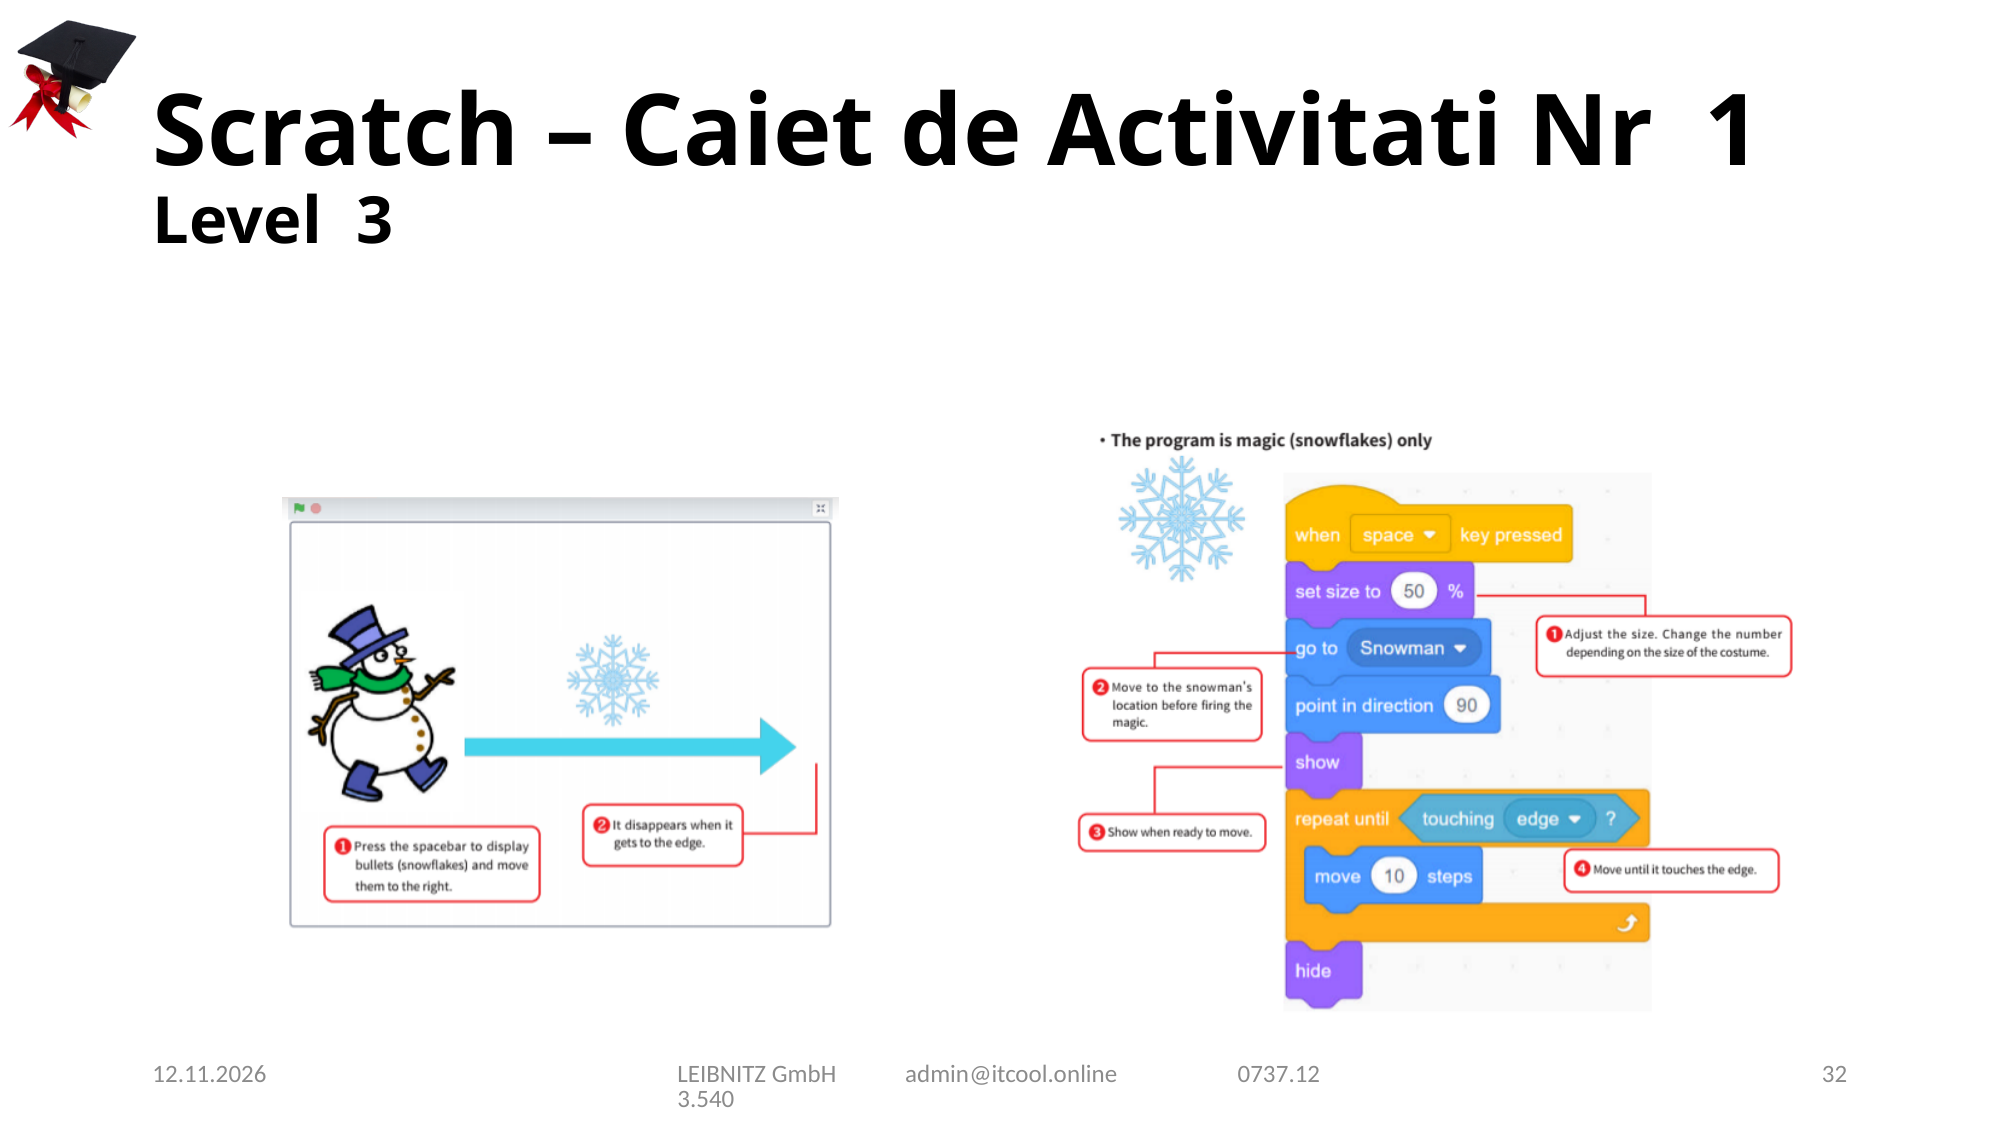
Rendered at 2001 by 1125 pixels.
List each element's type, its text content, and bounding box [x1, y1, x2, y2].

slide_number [137, 1042, 588, 1103]
picture [7, 17, 138, 148]
slide_number 32 [1412, 1042, 1863, 1103]
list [282, 497, 839, 929]
footer LEIBNITZ GmbH admin@itcool.online 0737.123.540 [662, 1042, 1338, 1103]
text_box Scratch – Caiet de Activitati Nr 1 Level 3 [137, 59, 1863, 278]
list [1076, 410, 1799, 1016]
